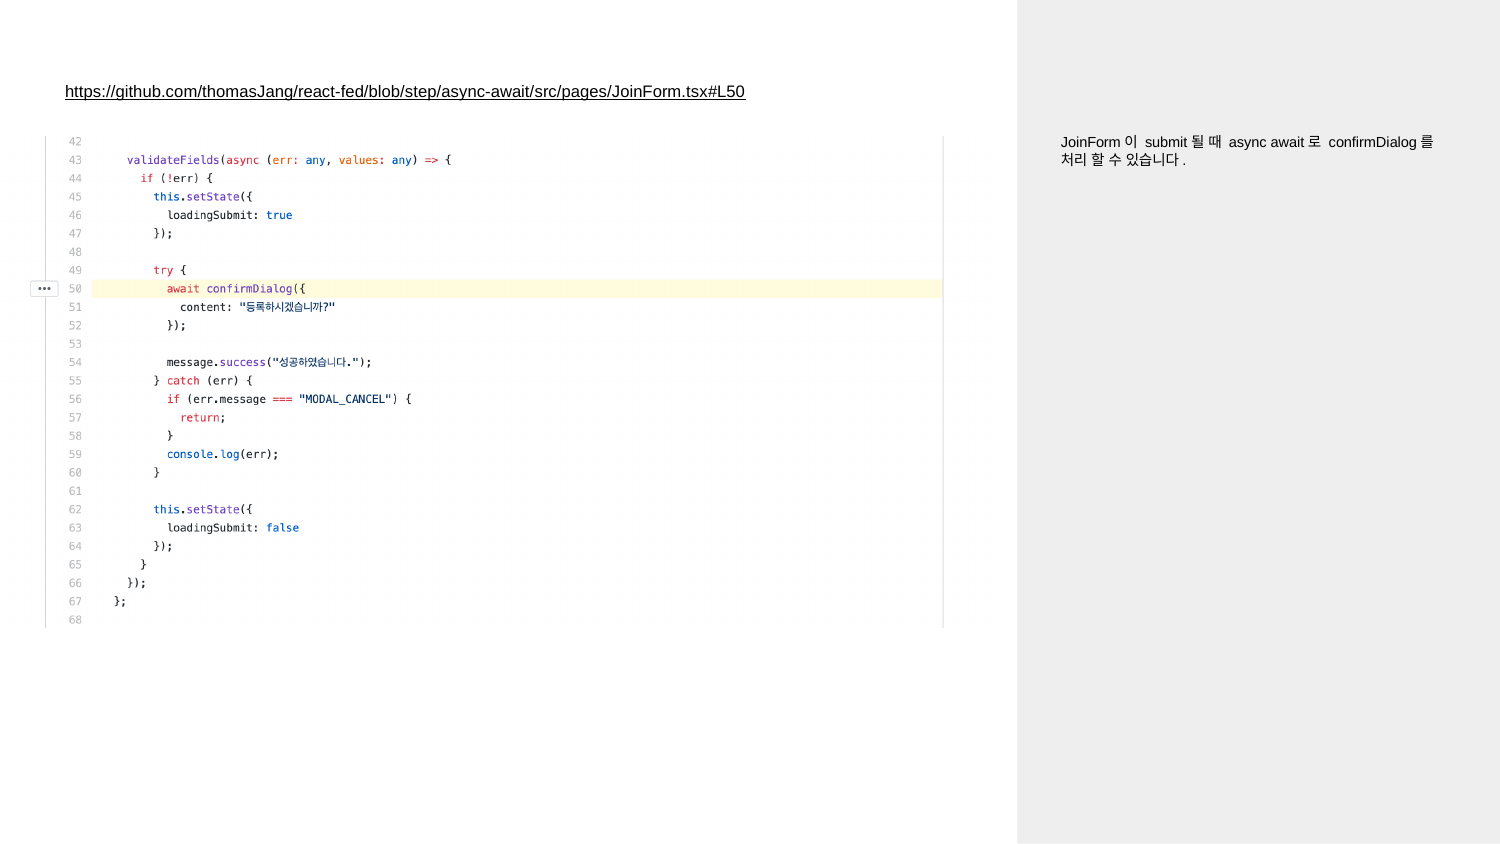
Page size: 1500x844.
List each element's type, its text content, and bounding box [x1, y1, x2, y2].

text_box https://github.com/thomasJang/react-fed/blob/step/async-await/src/pages/JoinForm.tsx#L50 [49, 65, 953, 114]
picture [0, 136, 993, 628]
text_box [1070, 92, 1500, 150]
text_box JoinForm이 submit될 때 async await로 confirmDialog를 처리 할 수 있습니다. [1045, 118, 1479, 304]
